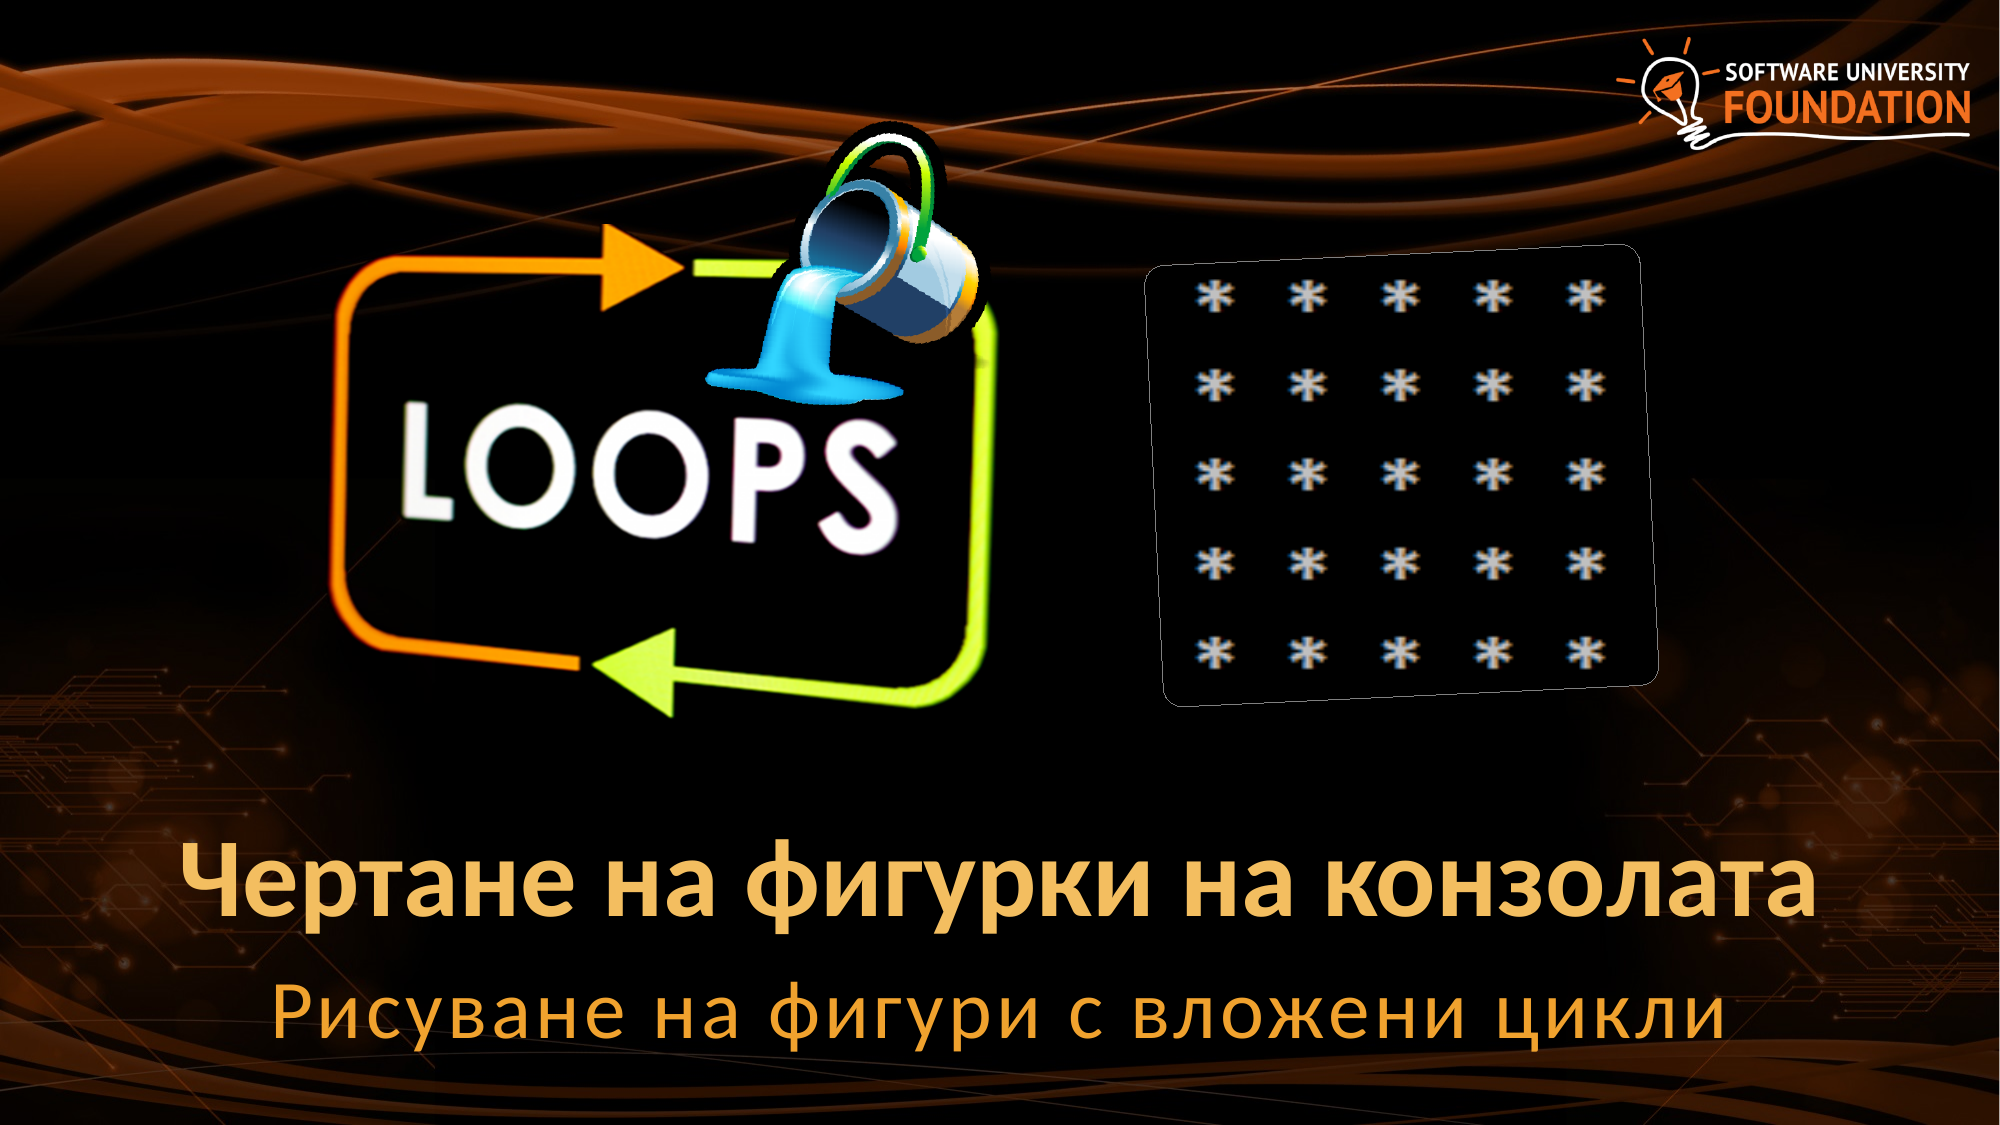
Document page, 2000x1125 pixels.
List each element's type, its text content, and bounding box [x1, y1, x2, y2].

picture [0, 0, 2000, 1125]
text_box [324, 96, 1035, 725]
title Чертане на фигурки на конзолата [149, 812, 1850, 944]
list Рисуване на фигури с вложени цикли [149, 944, 1850, 1062]
